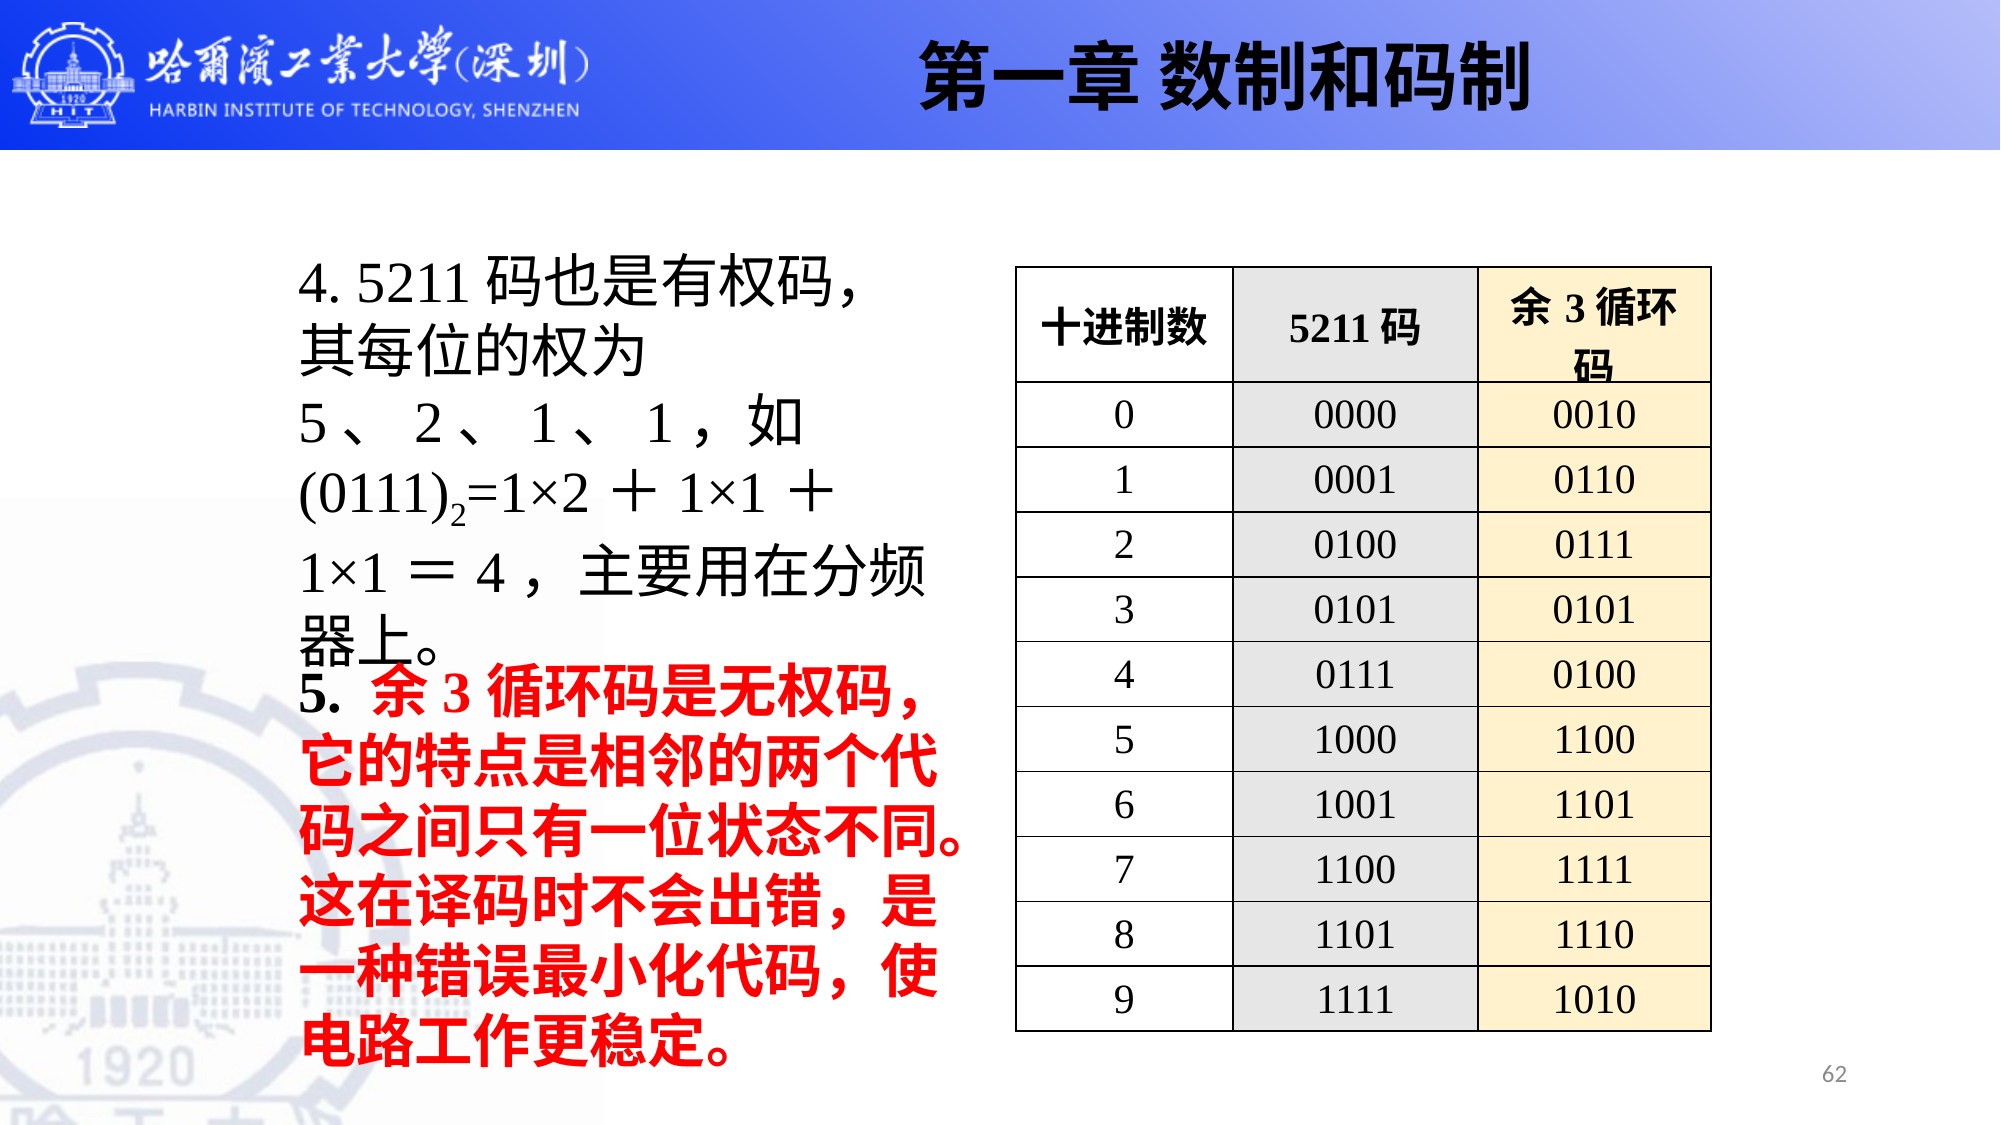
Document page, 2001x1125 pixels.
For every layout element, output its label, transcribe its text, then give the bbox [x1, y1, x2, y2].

table_header 5211码 [1234, 268, 1477, 381]
table_cell 4 [1017, 642, 1232, 706]
table_cell 0100 [1234, 513, 1477, 576]
table_cell 3 [1017, 578, 1232, 641]
table_cell 1010 [1479, 967, 1710, 1030]
table_cell 6 [1017, 772, 1232, 836]
table_cell 0001 [1234, 448, 1477, 511]
text_box 4. 5211码也是有权码，其每位的权为5、2、1、1，如(0111)2=1×2＋1×1＋1×1＝4，主要用在分频器上。 [283, 236, 958, 646]
text_box 5. 余3循环码是无权码，它的特点是相邻的两个代码之间只有一位状态不同。这在译码时不会出错，是一种错误最小化代码，使电路工作更稳定。 [283, 646, 980, 1082]
table_cell 1111 [1479, 837, 1710, 901]
table_cell 1100 [1234, 837, 1477, 901]
table_cell 1101 [1234, 902, 1477, 965]
table_cell 7 [1017, 837, 1232, 901]
table_cell 0 [1017, 383, 1232, 446]
table_header 余3循环码 [1479, 268, 1710, 381]
table_cell 0111 [1479, 513, 1710, 576]
table_cell 2 [1017, 513, 1232, 576]
slide_number 62 [1412, 1042, 1863, 1103]
table_cell 0000 [1234, 383, 1477, 446]
table_cell 0101 [1479, 578, 1710, 641]
table_cell 0111 [1234, 642, 1477, 706]
table_cell 9 [1017, 967, 1232, 1030]
table_cell 1110 [1479, 902, 1710, 965]
table_cell 1000 [1234, 707, 1477, 771]
table_header 十进制数 [1017, 268, 1232, 381]
table_cell 0100 [1479, 642, 1710, 706]
table_cell 0010 [1479, 383, 1710, 446]
table_cell 1 [1017, 448, 1232, 511]
table_cell 1101 [1479, 772, 1710, 836]
table_cell 0110 [1479, 448, 1710, 511]
table_cell 5 [1017, 707, 1232, 771]
picture [12, 22, 588, 128]
table_cell 0101 [1234, 578, 1477, 641]
table_cell 1001 [1234, 772, 1477, 836]
text_box 第一章 数制和码制 [681, 11, 1769, 149]
picture [0, 498, 605, 1125]
table_cell 1111 [1234, 967, 1477, 1030]
table_cell 1100 [1479, 707, 1710, 771]
table_cell 8 [1017, 902, 1232, 965]
